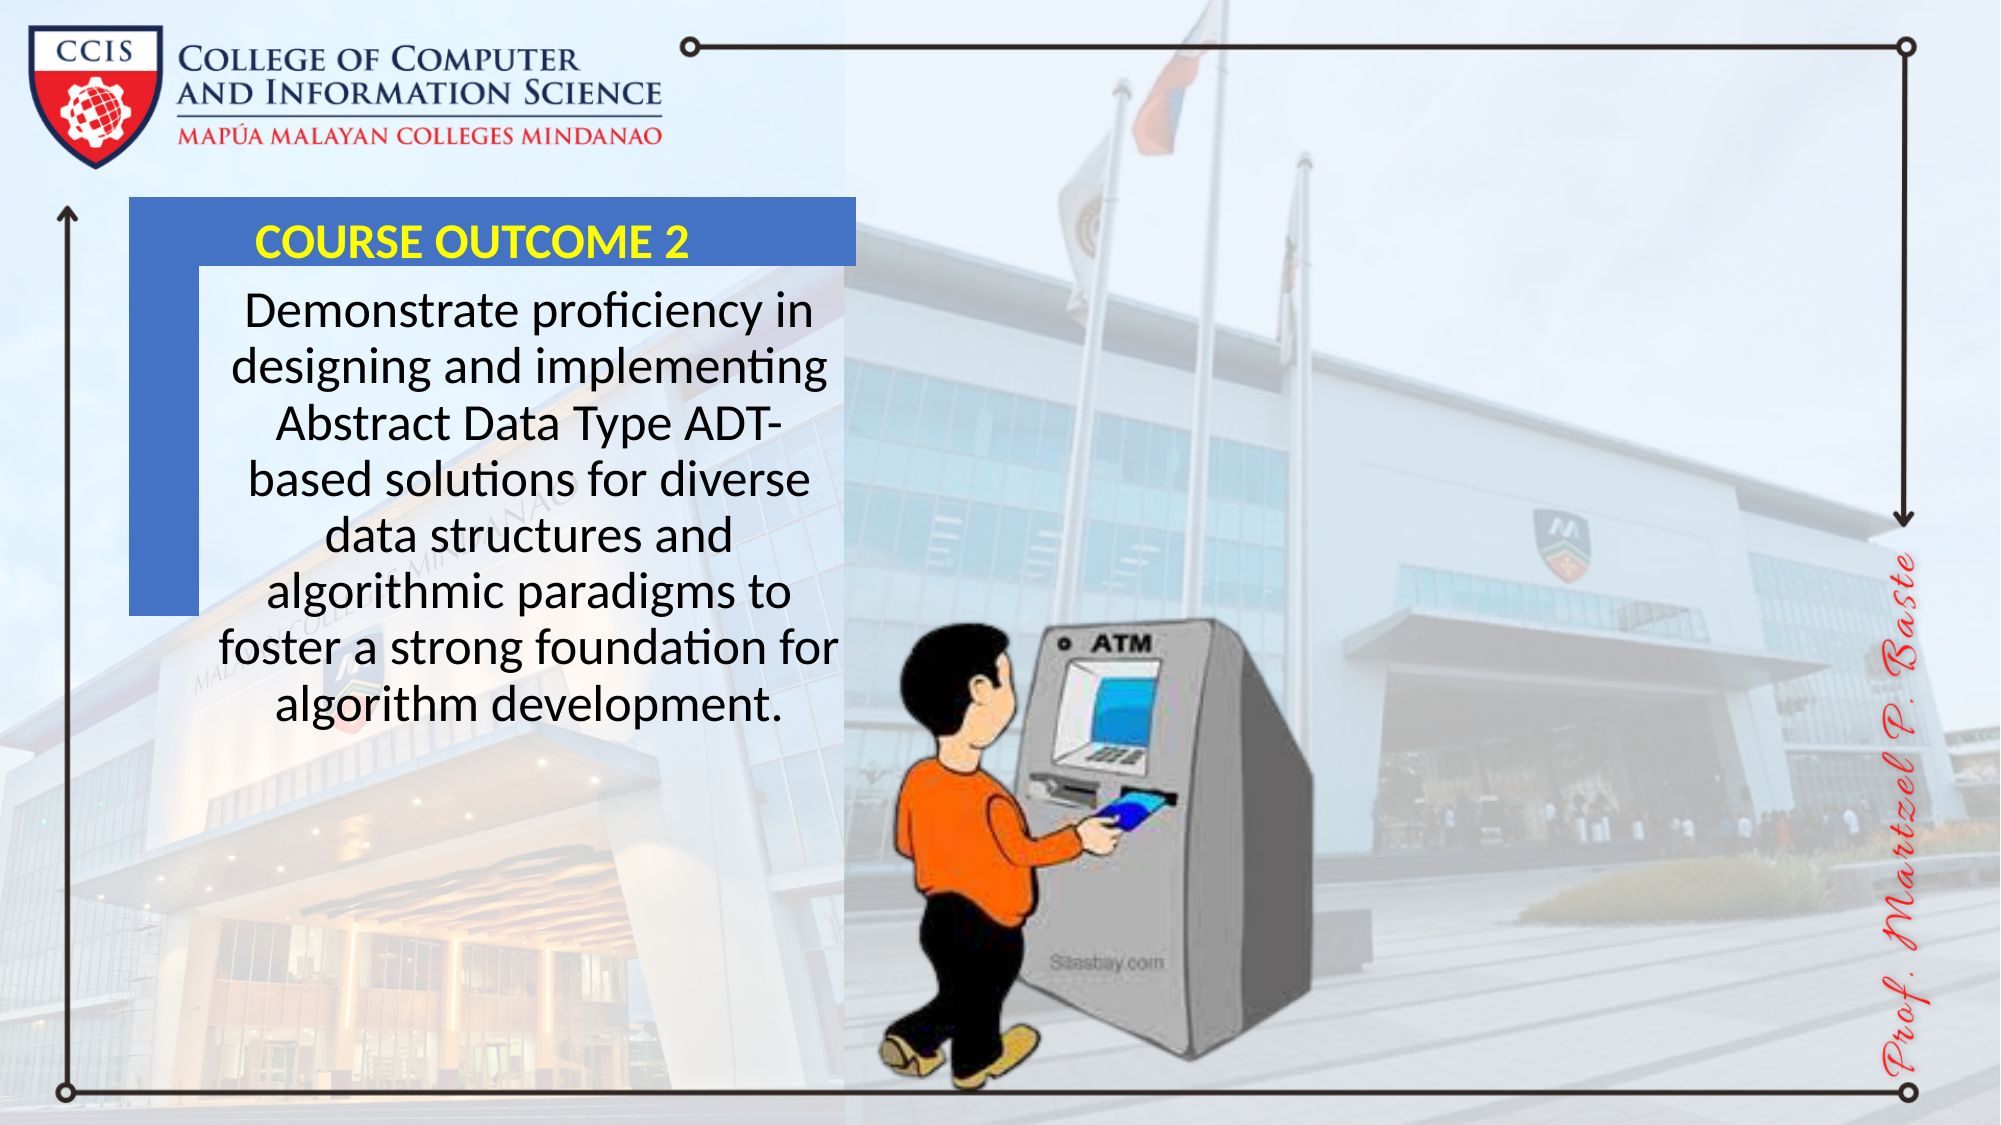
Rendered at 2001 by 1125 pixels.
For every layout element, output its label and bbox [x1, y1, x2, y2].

text_box [0, 103, 1040, 911]
picture [0, 0, 2001, 1125]
